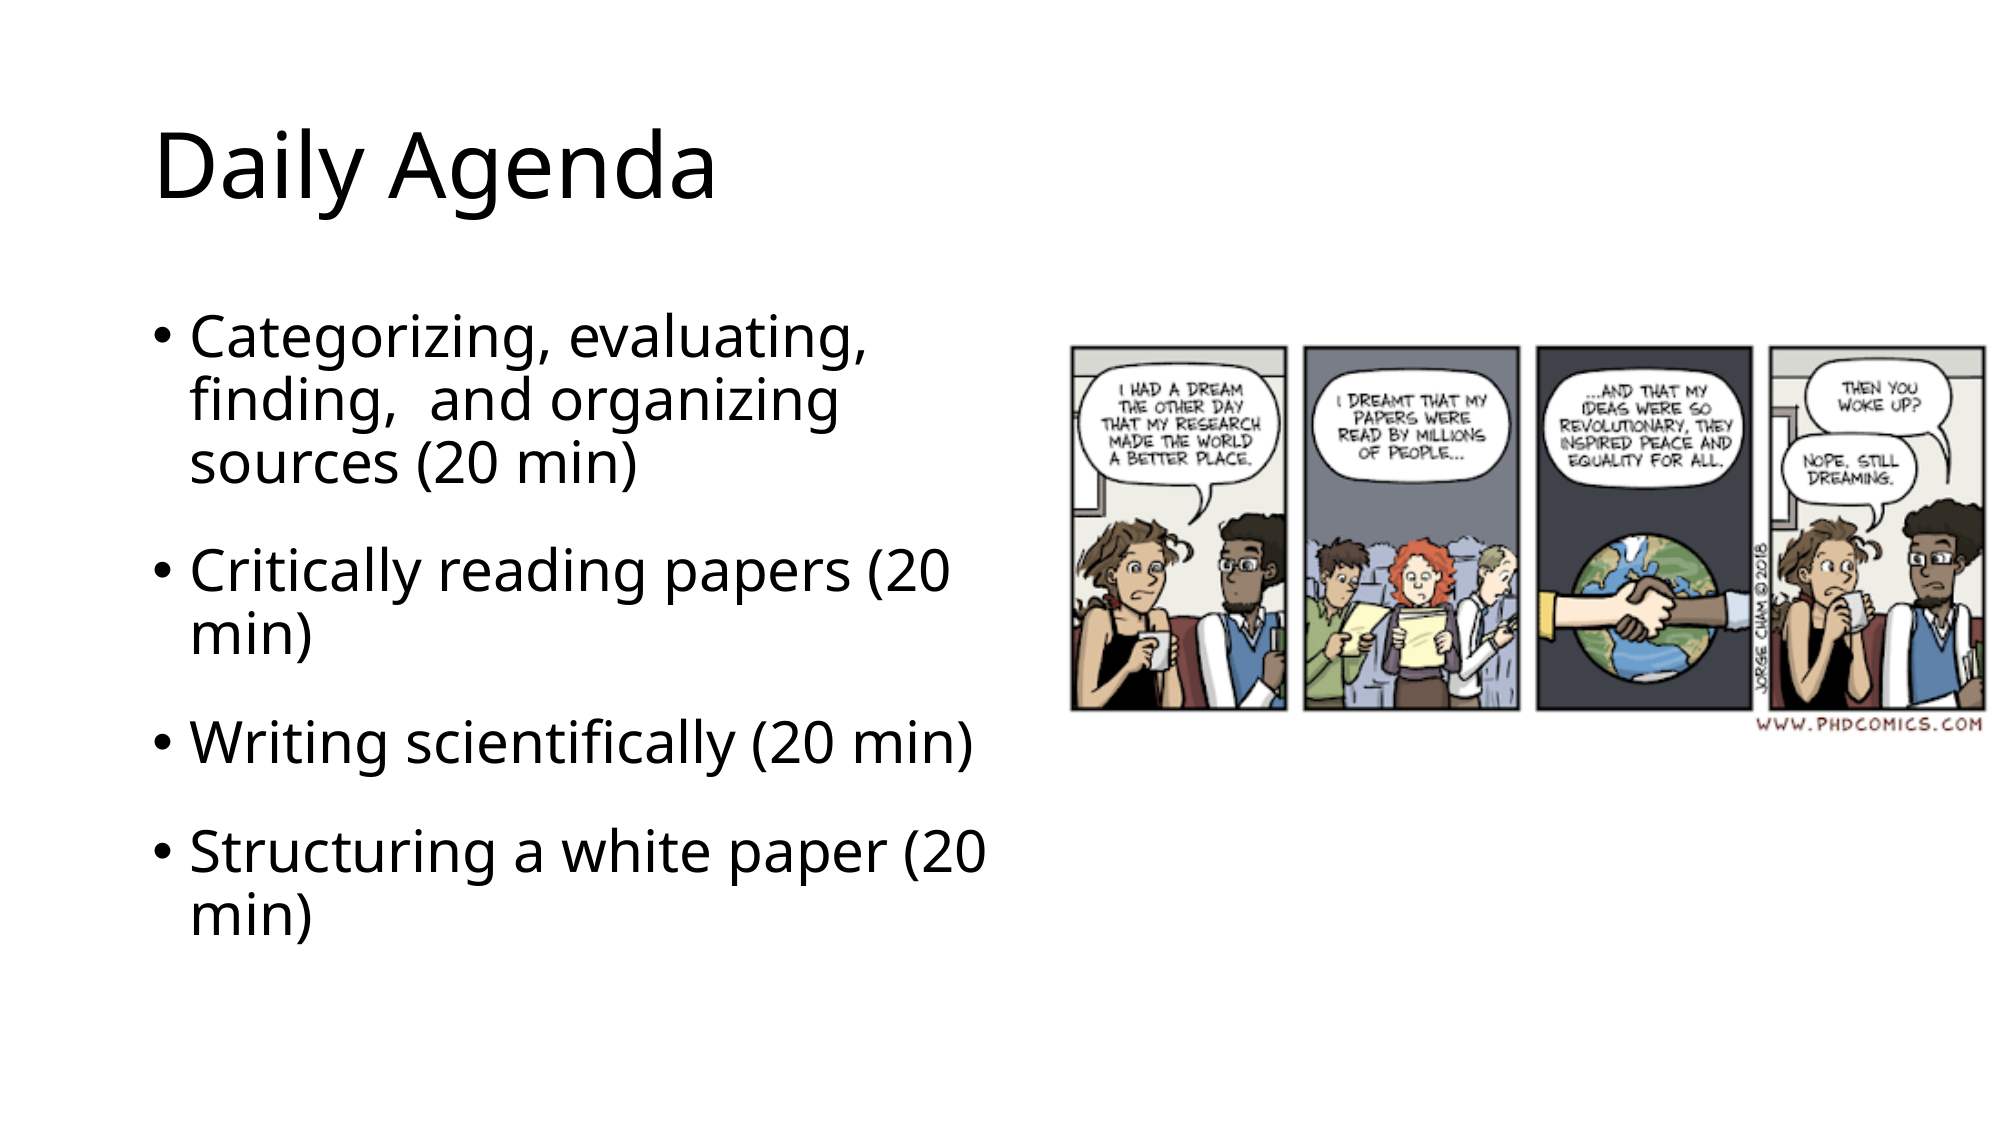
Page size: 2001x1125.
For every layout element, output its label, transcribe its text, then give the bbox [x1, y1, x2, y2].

picture [1063, 333, 1995, 739]
title Daily Agenda [137, 59, 1863, 278]
list Categorizing, evaluating, finding, and organizing sources (20 min) Critically reading papers (20 min) Writing scientifically (20 min) Structuring a white paper (20 min) [137, 299, 1064, 1014]
